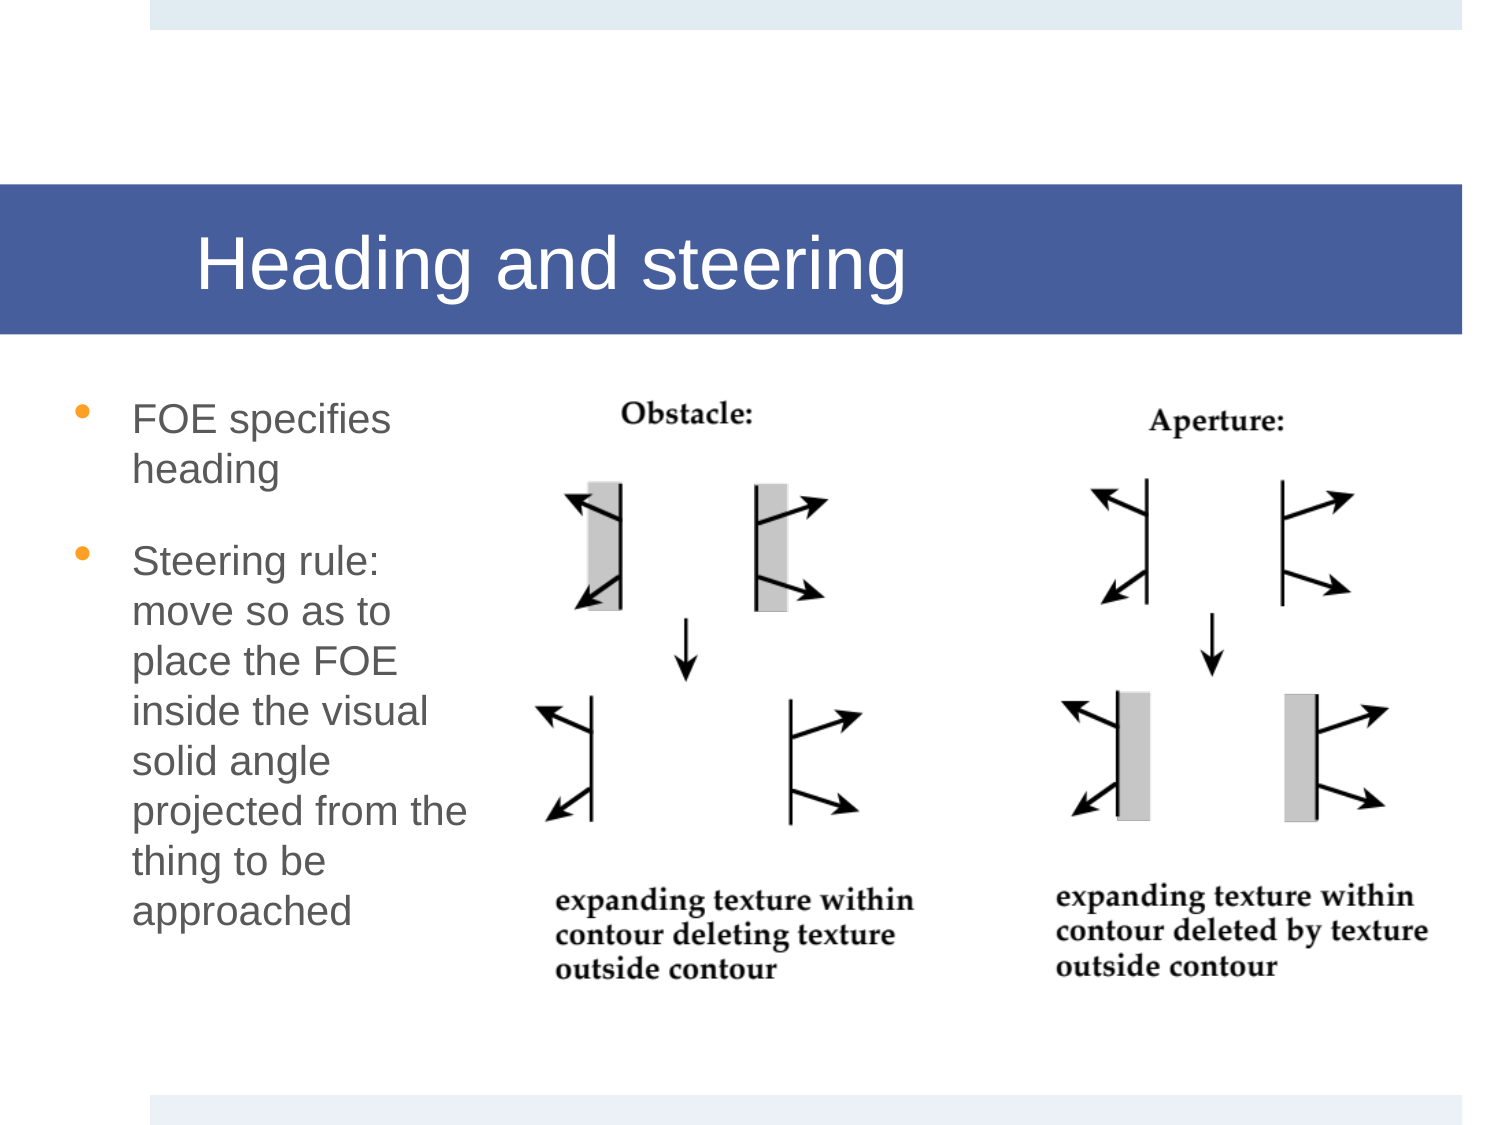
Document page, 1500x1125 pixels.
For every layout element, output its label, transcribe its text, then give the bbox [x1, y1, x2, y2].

title Heading and steering [0, 184, 1463, 335]
picture [493, 380, 1447, 995]
list FOE specifies heading Steering rule: move so as to place the FOE inside the visual solid angle projected from the thing to be approached [60, 384, 493, 995]
